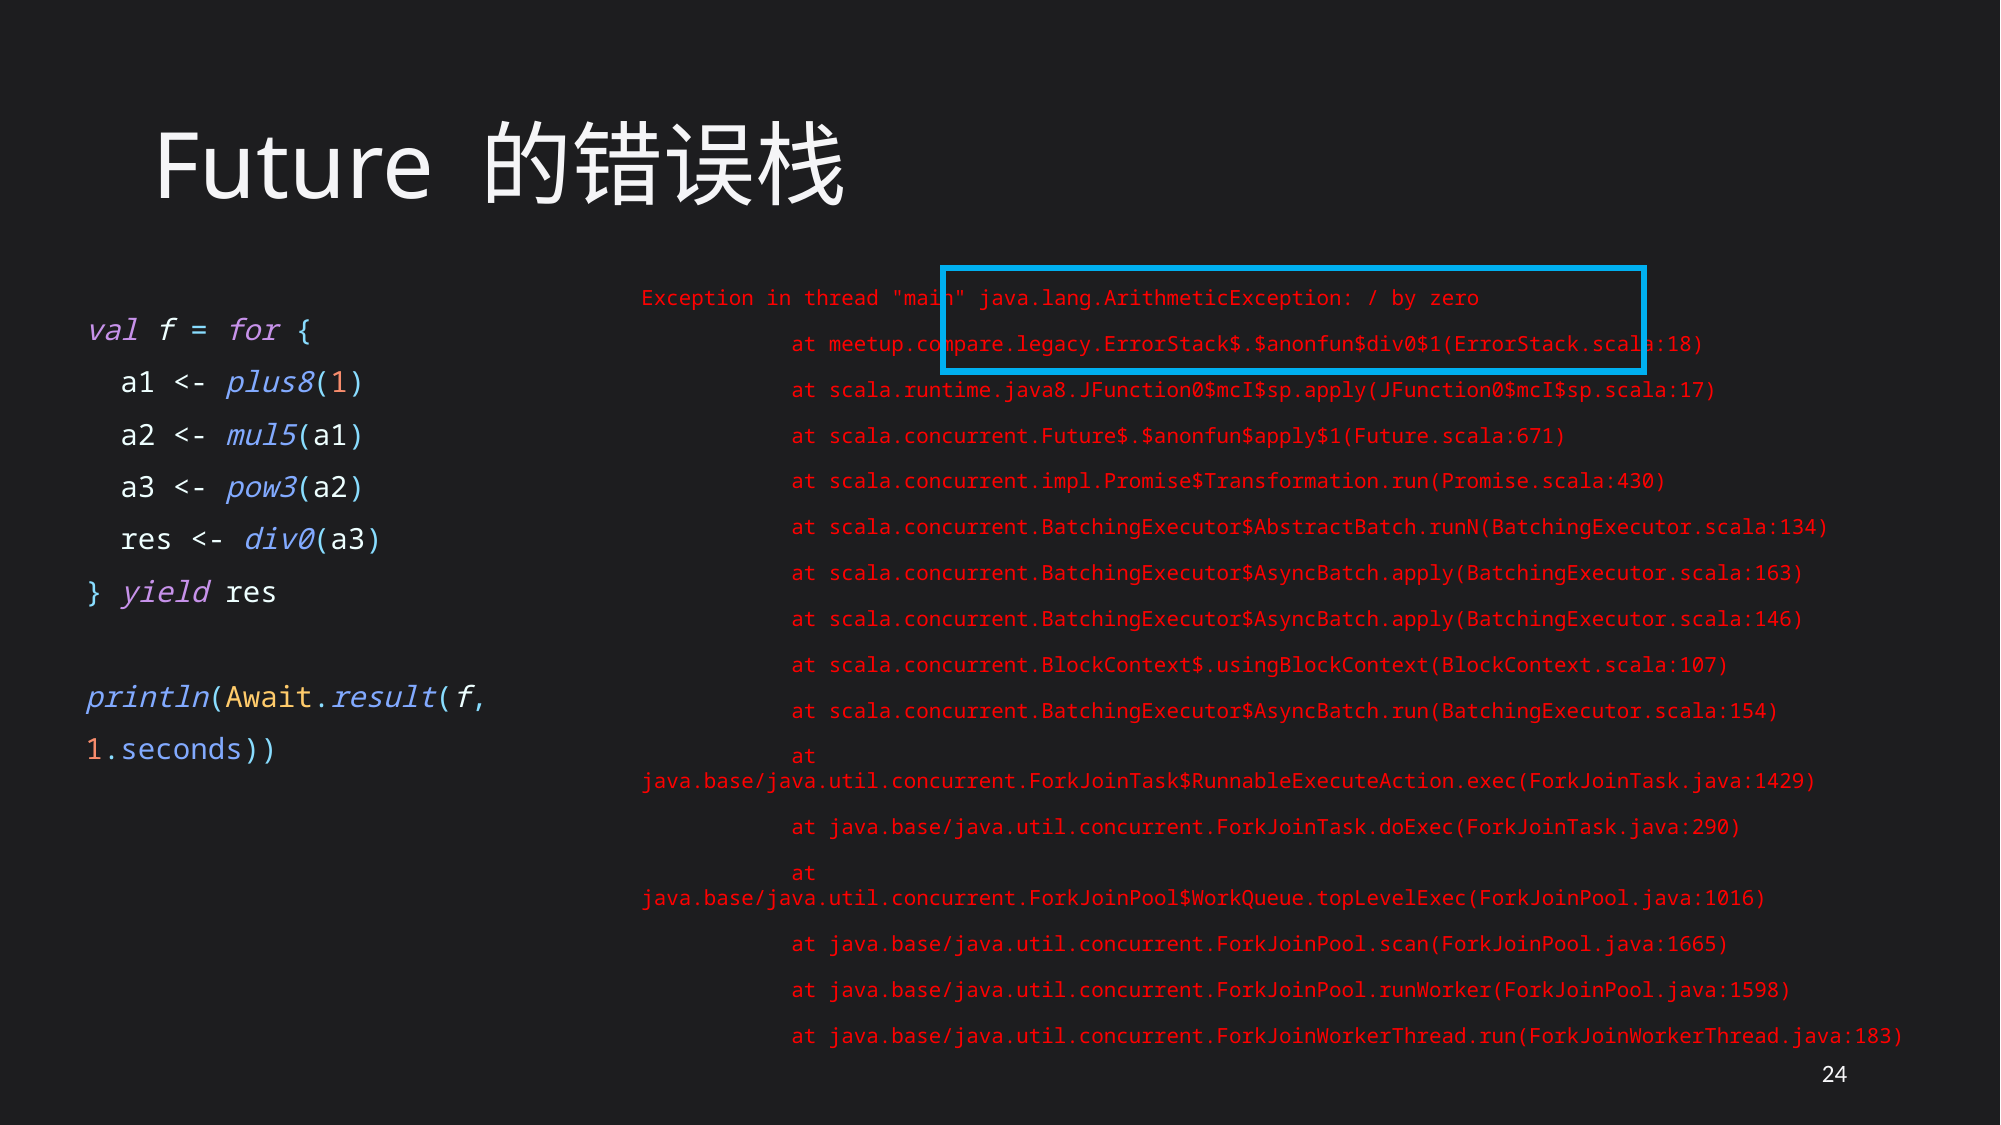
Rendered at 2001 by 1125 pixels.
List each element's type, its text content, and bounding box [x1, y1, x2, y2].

title Future 的错误栈 [137, 59, 1863, 278]
list Exception in thread "main" java.lang.ArithmeticException: / by zero at meetup.compare.legacy.ErrorStack$.$anonfun$div0$1(ErrorStack.scala:18) at scala.runtime.java8.JFunction0$mcI$sp.apply(JFunction0$mcI$sp.scala:17) at scala.concurrent.Future$.$anonfun$apply$1(Future.scala:671) at scala.concurrent.impl.Promise$Transformation.run(Promise.scala:430) at scala.concurrent.BatchingExecutor$AbstractBatch.runN(BatchingExecutor.scala:134) at scala.concurrent.BatchingExecutor$AsyncBatch.apply(BatchingExecutor.scala:163) at scala.concurrent.BatchingExecutor$AsyncBatch.apply(BatchingExecutor.scala:146) at scala.concurrent.BlockContext$.usingBlockContext(BlockContext.scala:107) at scala.concurrent.BatchingExecutor$AsyncBatch.run(BatchingExecutor.scala:154) at java.base/java.util.concurrent.ForkJoinTask$RunnableExecuteAction.exec(ForkJoinTask.java:1429) at java.base/java.util.concurrent.ForkJoinTask.doExec(ForkJoinTask.java:290) at java.base/java.util.concurrent.ForkJoinPool$WorkQueue.topLevelExec(ForkJoinPool.java:1016) at java.base/java.util.concurrent.ForkJoinPool.scan(ForkJoinPool.java:1665) at java.base/java.util.concurrent.ForkJoinPool.runWorker(ForkJoinPool.java:1598) at java.base/java.util.concurrent.ForkJoinWorkerThread.run(ForkJoinWorkerThread.java:183) [626, 277, 1930, 1066]
slide_number 24 [1412, 1042, 1863, 1103]
text_box val f = for { a1 <- plus8(1) a2 <- mul5(a1) a3 <- pow3(a2) res <- div0(a3) } yield res println(Await.result(f, 1.seconds)) [70, 286, 677, 808]
text_box [942, 267, 1645, 373]
